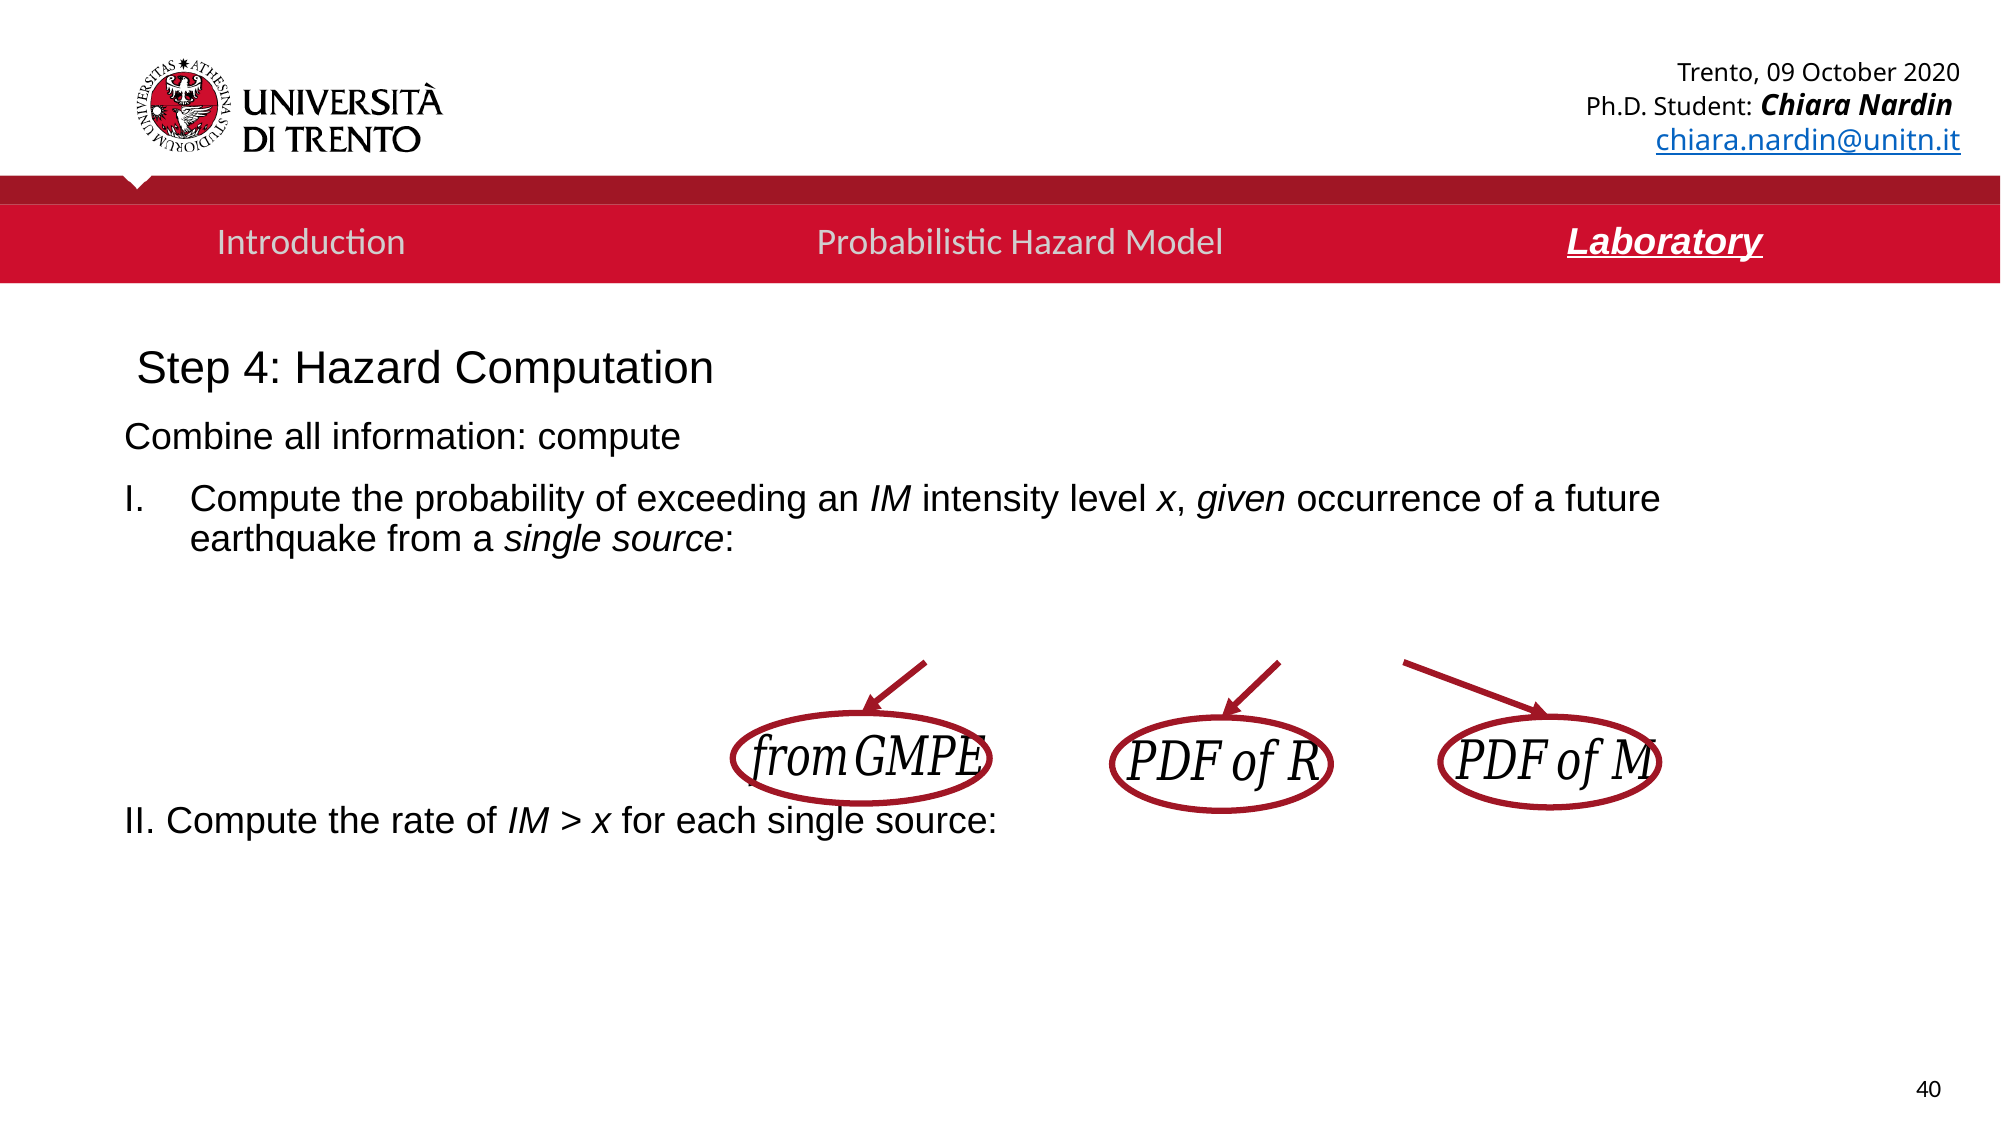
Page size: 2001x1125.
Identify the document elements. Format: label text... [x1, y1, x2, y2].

text_box Trento, 09 October 2020 Ph.D. Student: Chiara Nardin chiara.nardin@unitn.it [1401, 48, 1976, 169]
text_box Introduction Probabilistic Hazard Model Laboratory [121, 209, 1858, 280]
slide_number 40 [1857, 1065, 2000, 1125]
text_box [1112, 717, 1331, 811]
picture [0, 0, 2001, 1125]
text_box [1221, 661, 1280, 718]
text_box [1440, 716, 1660, 808]
list Step 4: Hazard Computation [121, 336, 1858, 408]
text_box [1403, 661, 1550, 717]
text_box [732, 712, 990, 804]
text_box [861, 662, 926, 713]
